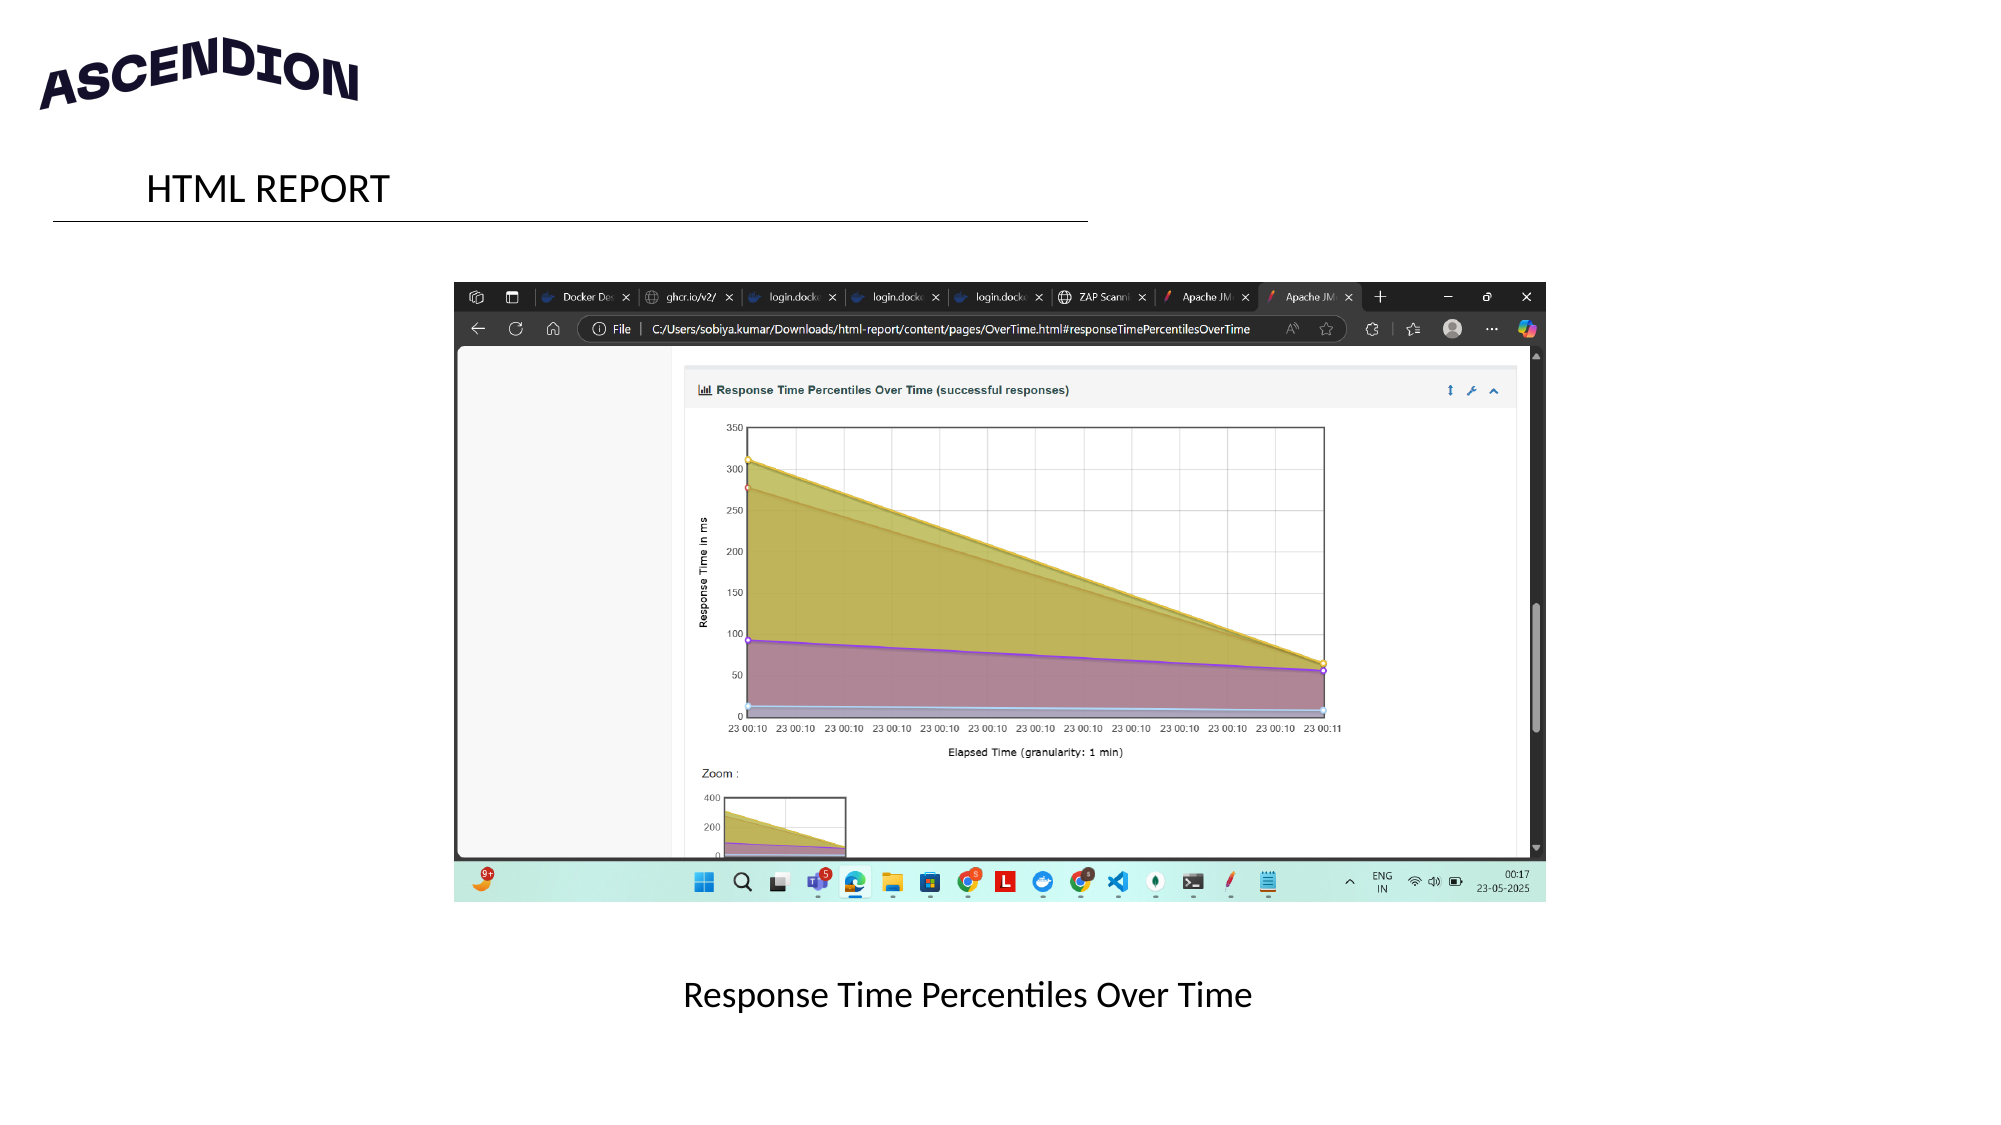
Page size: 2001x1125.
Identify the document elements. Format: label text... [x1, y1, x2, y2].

text_box Response Time Percentiles Over Time [668, 962, 1416, 1023]
text_box HTML REPORT [131, 153, 819, 219]
picture [454, 282, 1546, 902]
picture [1, 0, 396, 148]
